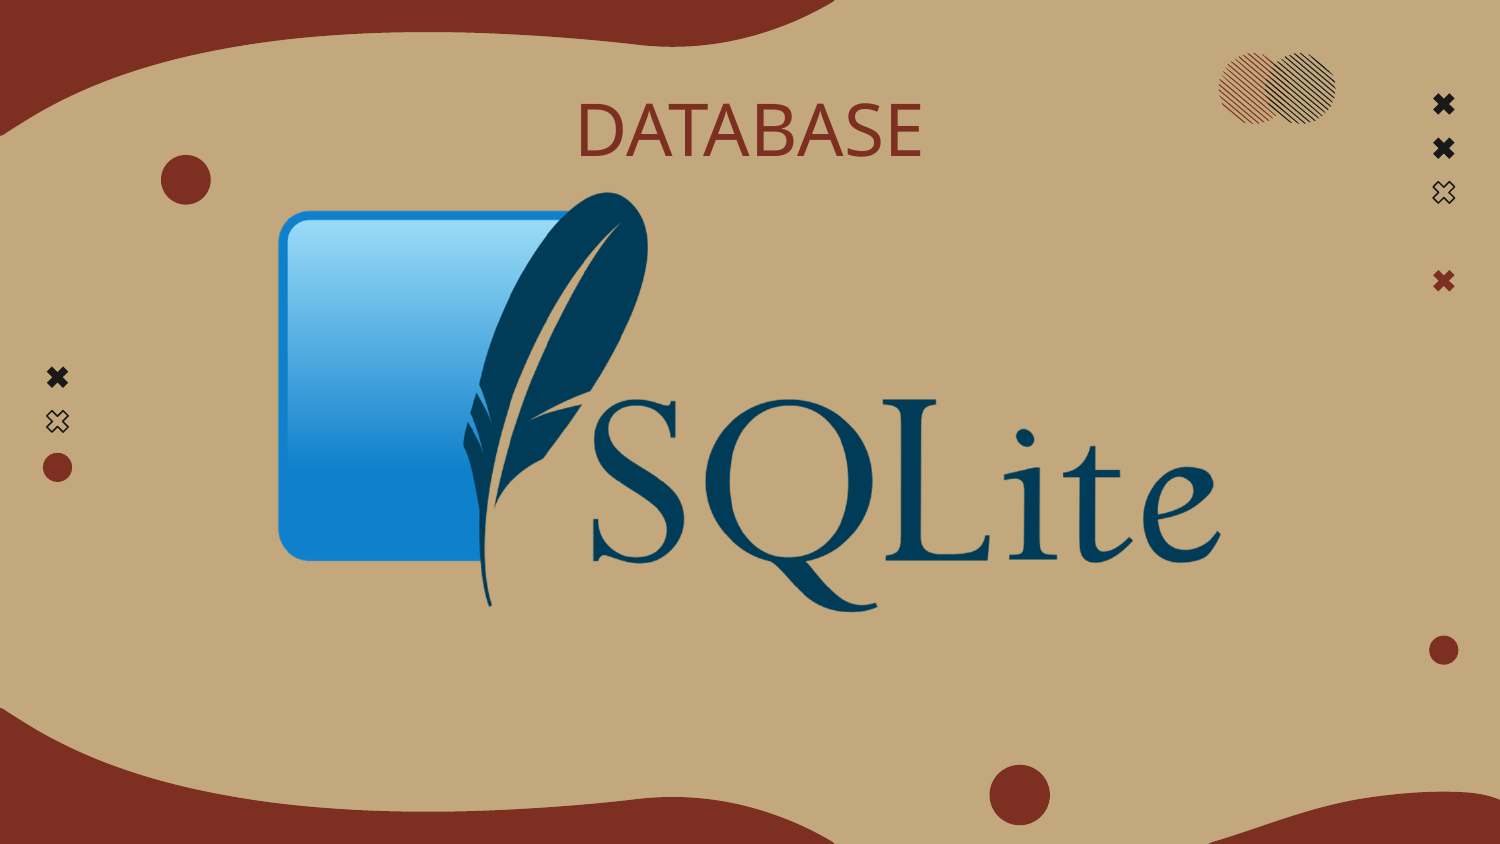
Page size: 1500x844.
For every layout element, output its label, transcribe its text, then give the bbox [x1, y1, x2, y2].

picture [252, 166, 1248, 639]
title DATABASE [118, 88, 1382, 167]
